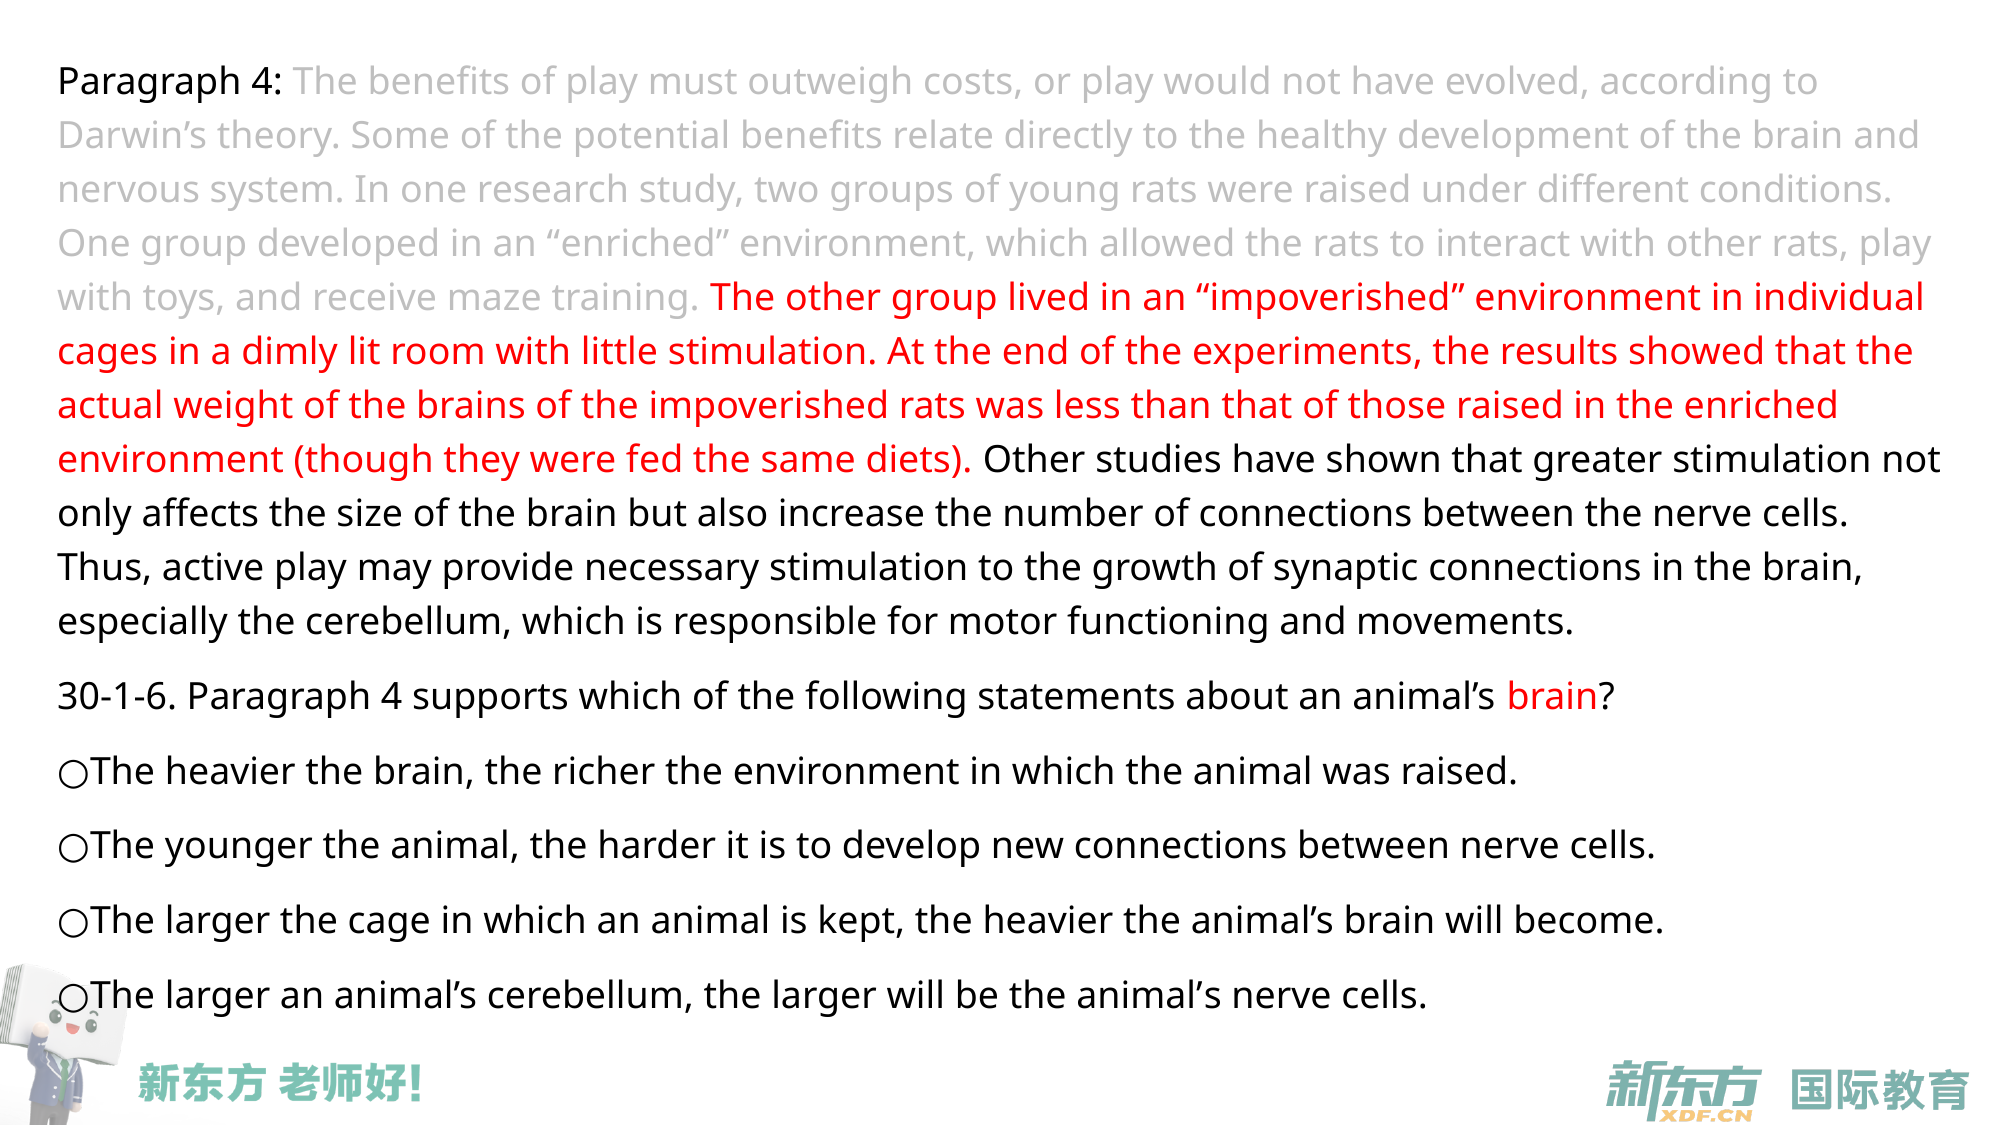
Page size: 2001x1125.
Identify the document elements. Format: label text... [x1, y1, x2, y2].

table_cell 20 [1572, 1036, 2000, 1125]
list Paragraph 4: The benefits of play must outweigh costs, or play would not have evolved, according to Darwin’s theory. Some of the potential benefits relate directly to the healthy development of the brain and nervous system. In one research study, two groups of young rats were raised under different conditions. One group developed in an “enriched” environment, which allowed the rats to interact with other rats, play with toys, and receive maze training. The other group lived in an “impoverished” environment in individual cages in a dimly lit room with little stimulation. At the end of the experiments, the results showed that the actual weight of the brains of the impoverished rats was less than that of those raised in the enriched environment (though they were fed the same diets). Other studies have shown that greater stimulation not only affects the size of the brain but also increase the number of connections between the nerve cells. Thus, active play may provide necessary stimulation to the growth of synaptic connections in the brain, especially the cerebellum, which is responsible for motor functioning and movements. 30-1-6. Paragraph 4 supports which of the following statements about an animal’s brain? ○The heavier the brain, the richer the environment in which the animal was raised. ○The younger the animal, the harder it is to develop new connections between nerve cells. ○The larger the cage in which an animal is kept, the heavier the animal’s brain will become. ○The larger an animal’s cerebellum, the larger will be the animal’s nerve cells. [42, 40, 1958, 1085]
table_cell 20 [138, 1085, 420, 1102]
